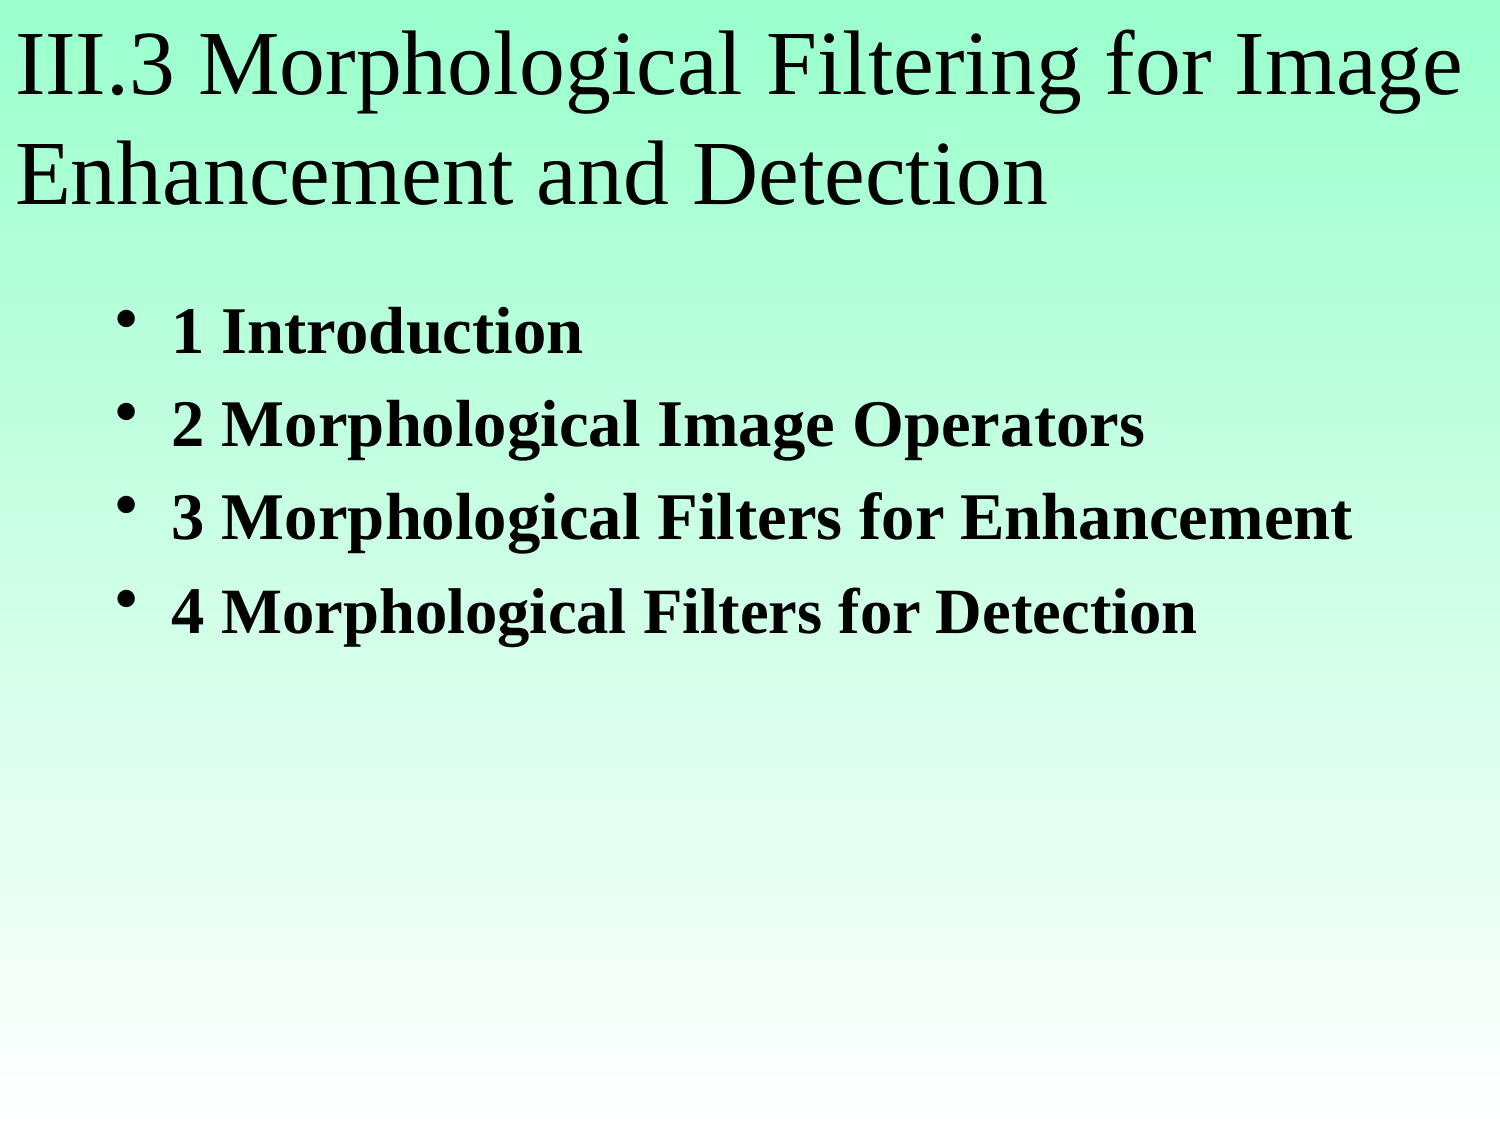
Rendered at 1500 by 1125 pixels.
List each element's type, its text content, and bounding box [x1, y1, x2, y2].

list 1 Introduction 2 Morphological Image Operators 3 Morphological Filters for Enhancement 4 Morphological Filters for Detection [100, 278, 1447, 1002]
title III.3 Morphological Filtering for Image Enhancement and Detection [0, 19, 1500, 207]
